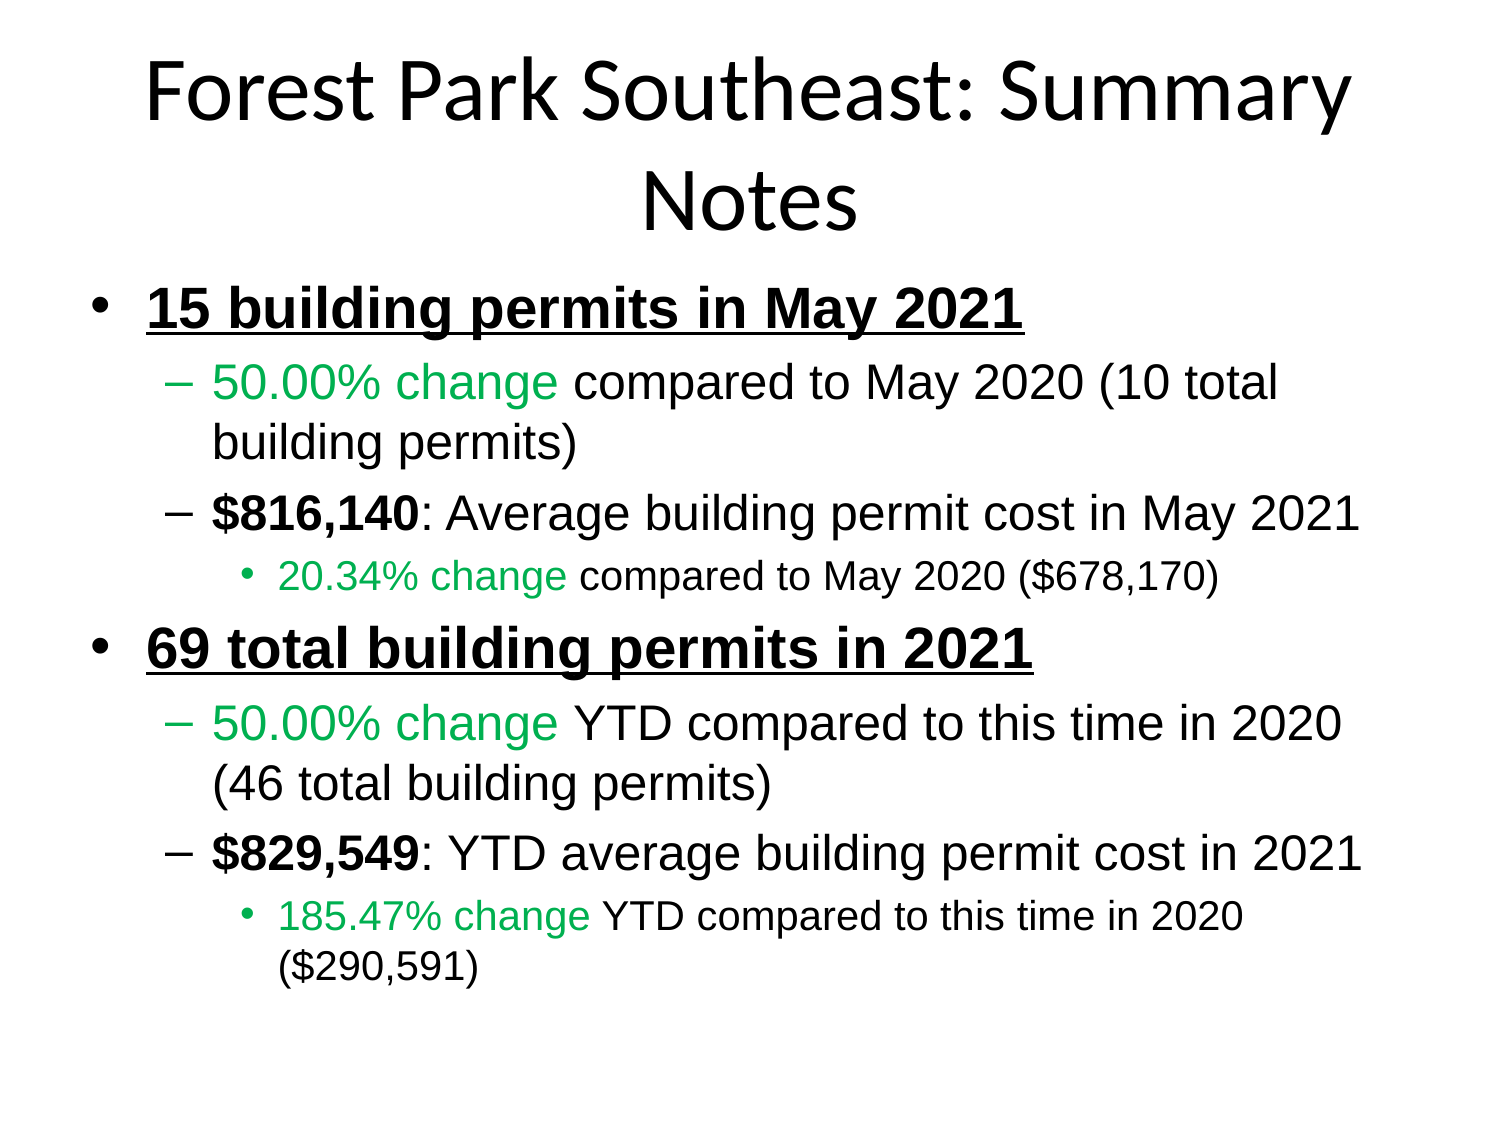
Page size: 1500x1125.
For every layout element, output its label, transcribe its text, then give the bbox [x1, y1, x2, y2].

title Forest Park Southeast: Summary Notes [75, 45, 1425, 233]
list 15 building permits in May 2021 50.00% change compared to May 2020 (10 total building permits) $816,140: Average building permit cost in May 2021 20.34% change compared to May 2020 ($678,170) 69 total building permits in 2021 50.00% change YTD compared to this time in 2020 (46 total building permits) $829,549: YTD average building permit cost in 2021 185.47% change YTD compared to this time in 2020 ($290,591) [75, 262, 1425, 1005]
